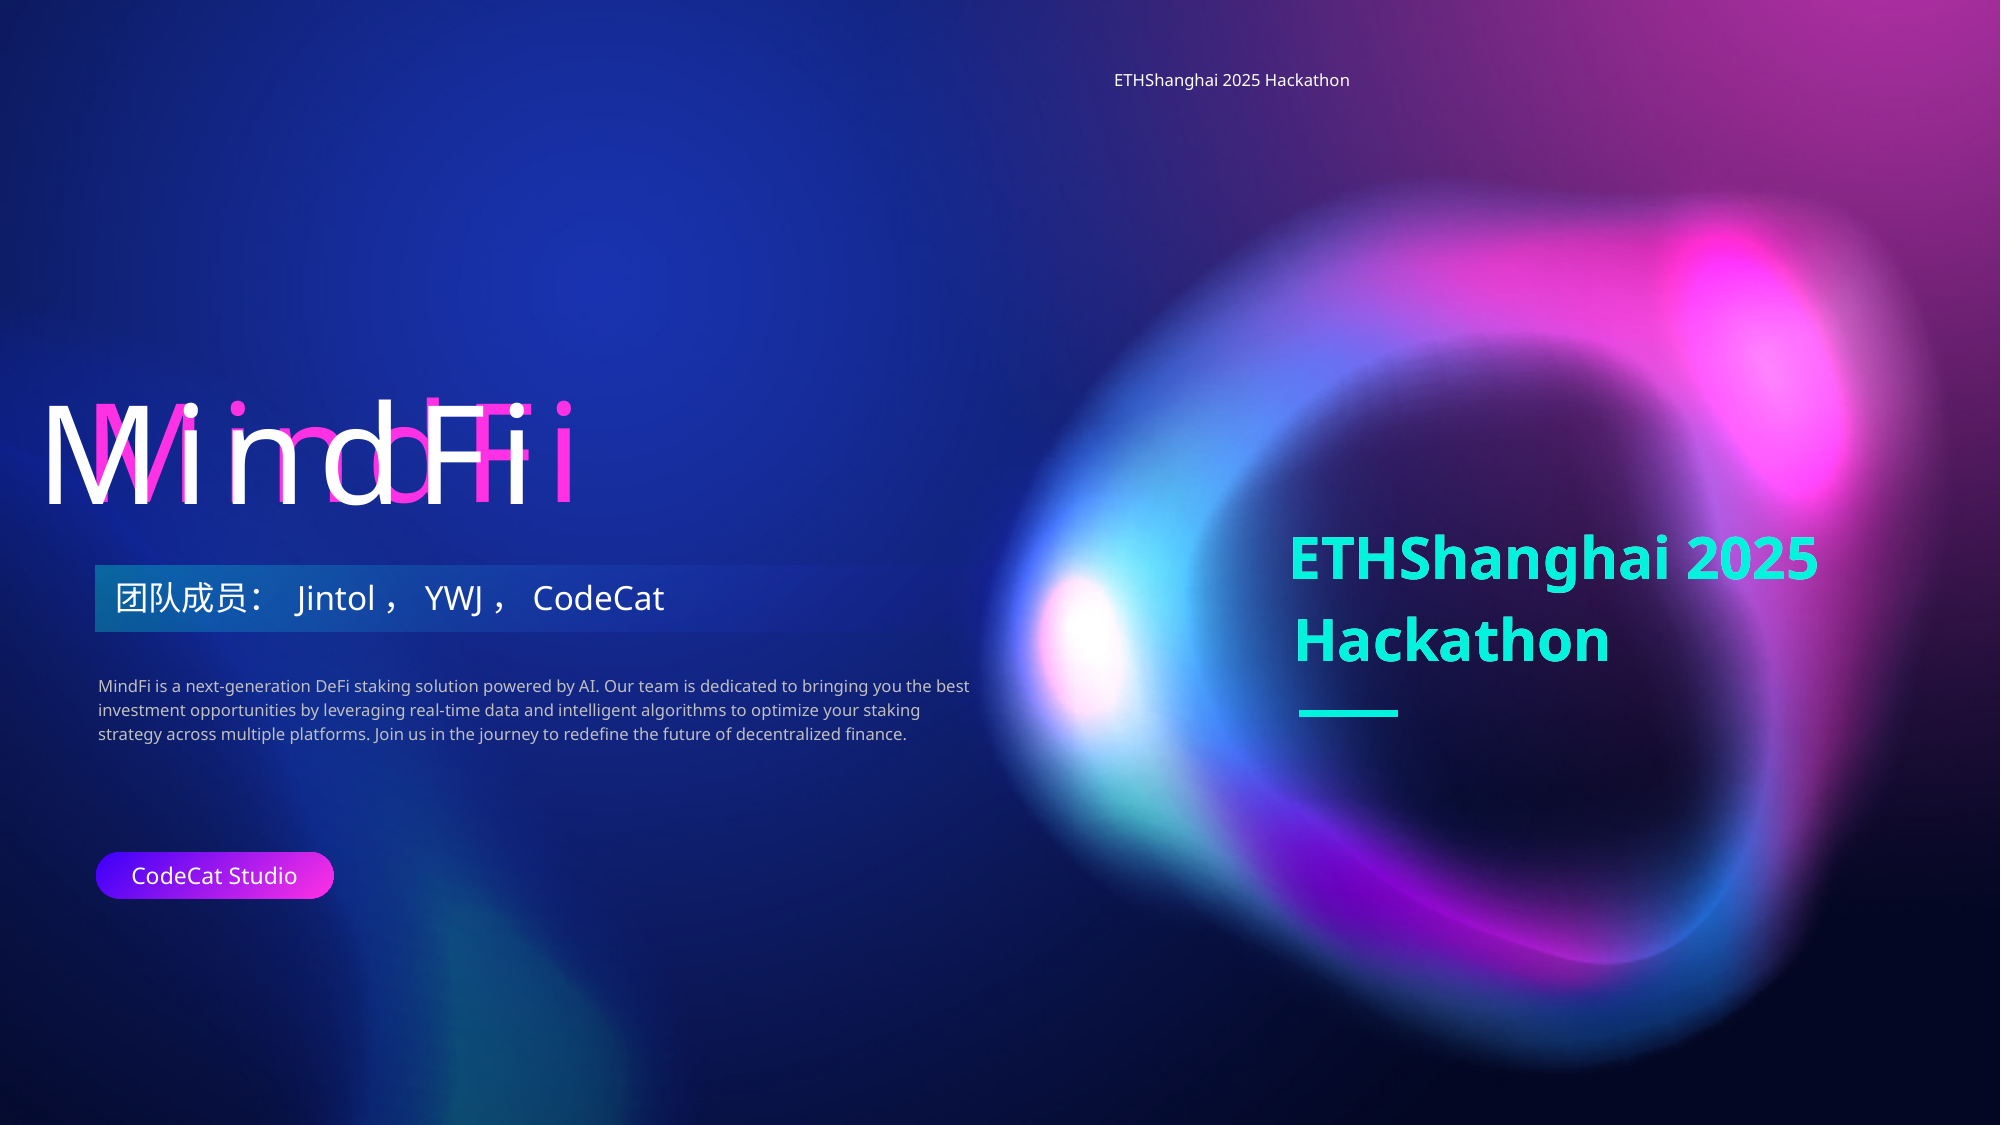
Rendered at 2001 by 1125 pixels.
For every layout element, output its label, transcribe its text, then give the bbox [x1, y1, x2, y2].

text_box 团队成员： Jintol，YWJ，CodeCat [100, 570, 794, 625]
text_box CodeCat Studio [94, 851, 335, 900]
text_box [0, 357, 873, 542]
text_box ETHShanghai 2025 Hackathon [1099, 62, 1917, 98]
picture [0, 0, 2000, 1125]
text_box [95, 564, 1001, 632]
text_box MindFi is a next-generation DeFi staking solution powered by AI. Our team is dedicated to bringing you the best investment opportunities by leveraging real-time data and intelligent algorithms to optimize your staking strategy across multiple platforms. Join us in the journey to redefine the future of decentralized finance. [83, 664, 996, 751]
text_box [1273, 513, 1875, 714]
